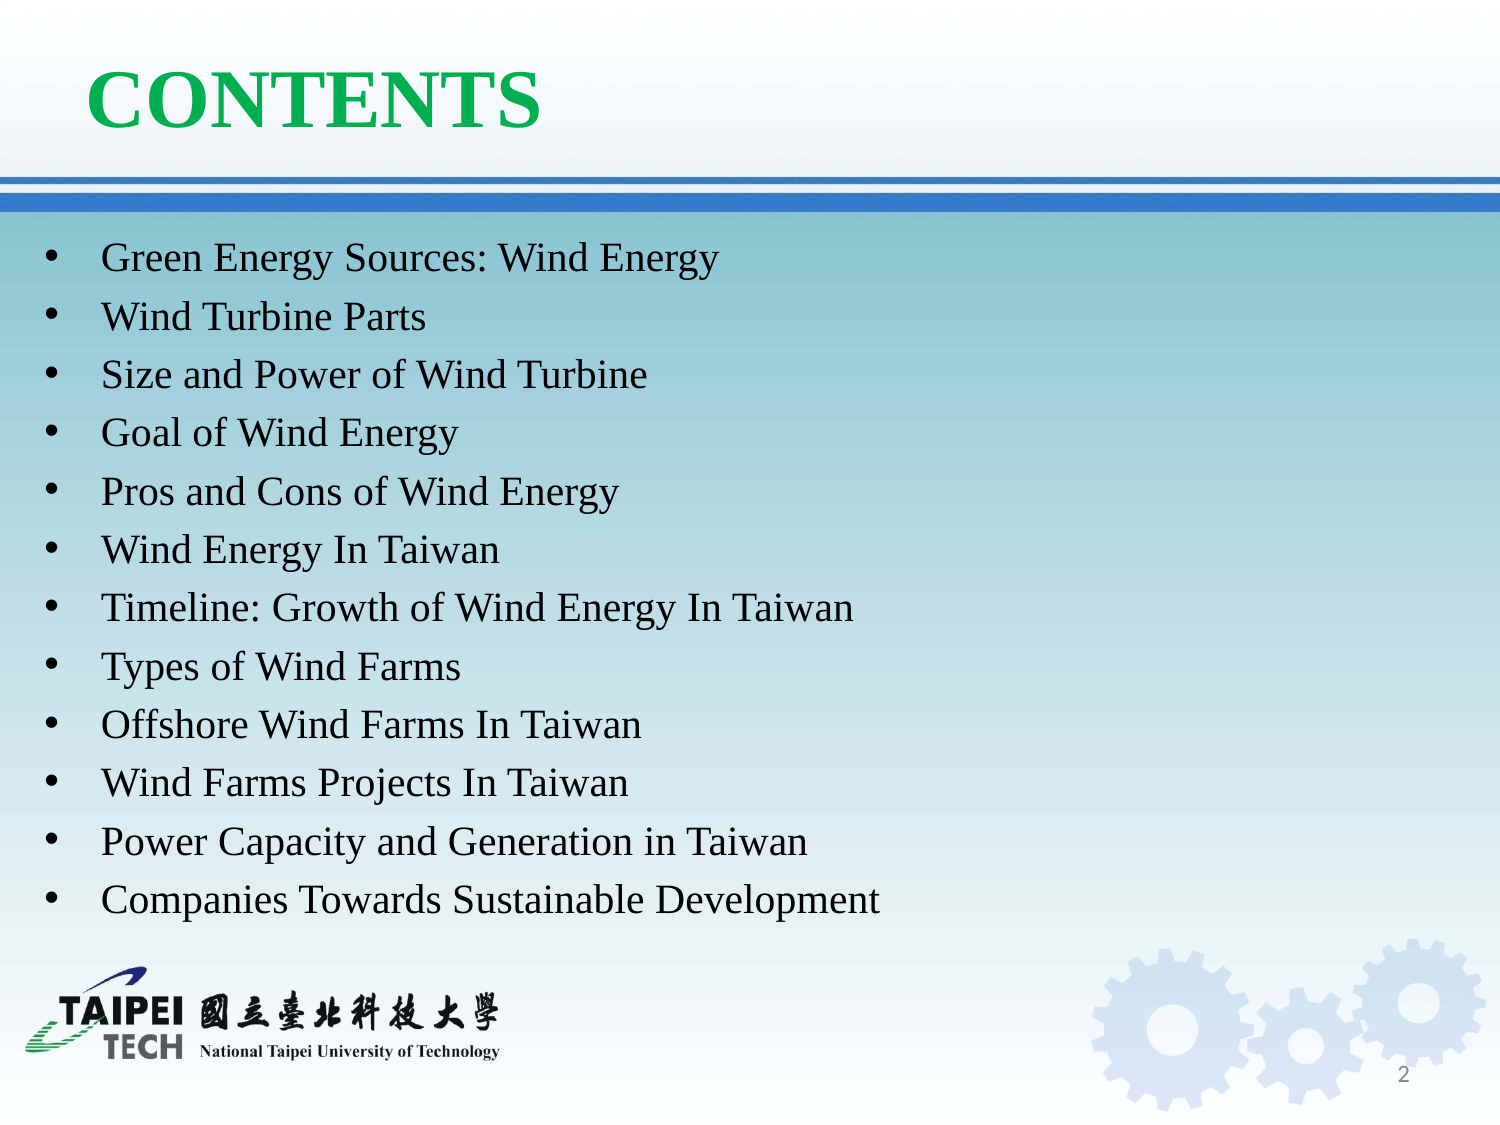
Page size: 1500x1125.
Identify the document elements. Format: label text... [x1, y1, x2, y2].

title CONTENTS [70, 0, 1231, 188]
picture [0, 0, 1500, 1125]
slide_number 2 [1074, 1042, 1425, 1103]
list Green Energy Sources: Wind Energy Wind Turbine Parts Size and Power of Wind Turbine Goal of Wind Energy Pros and Cons of Wind Energy Wind Energy In Taiwan Timeline: Growth of Wind Energy In Taiwan Types of Wind Farms Offshore Wind Farms In Taiwan Wind Farms Projects In Taiwan Power Capacity and Generation in Taiwan Companies Towards Sustainable Development [29, 222, 1426, 1000]
